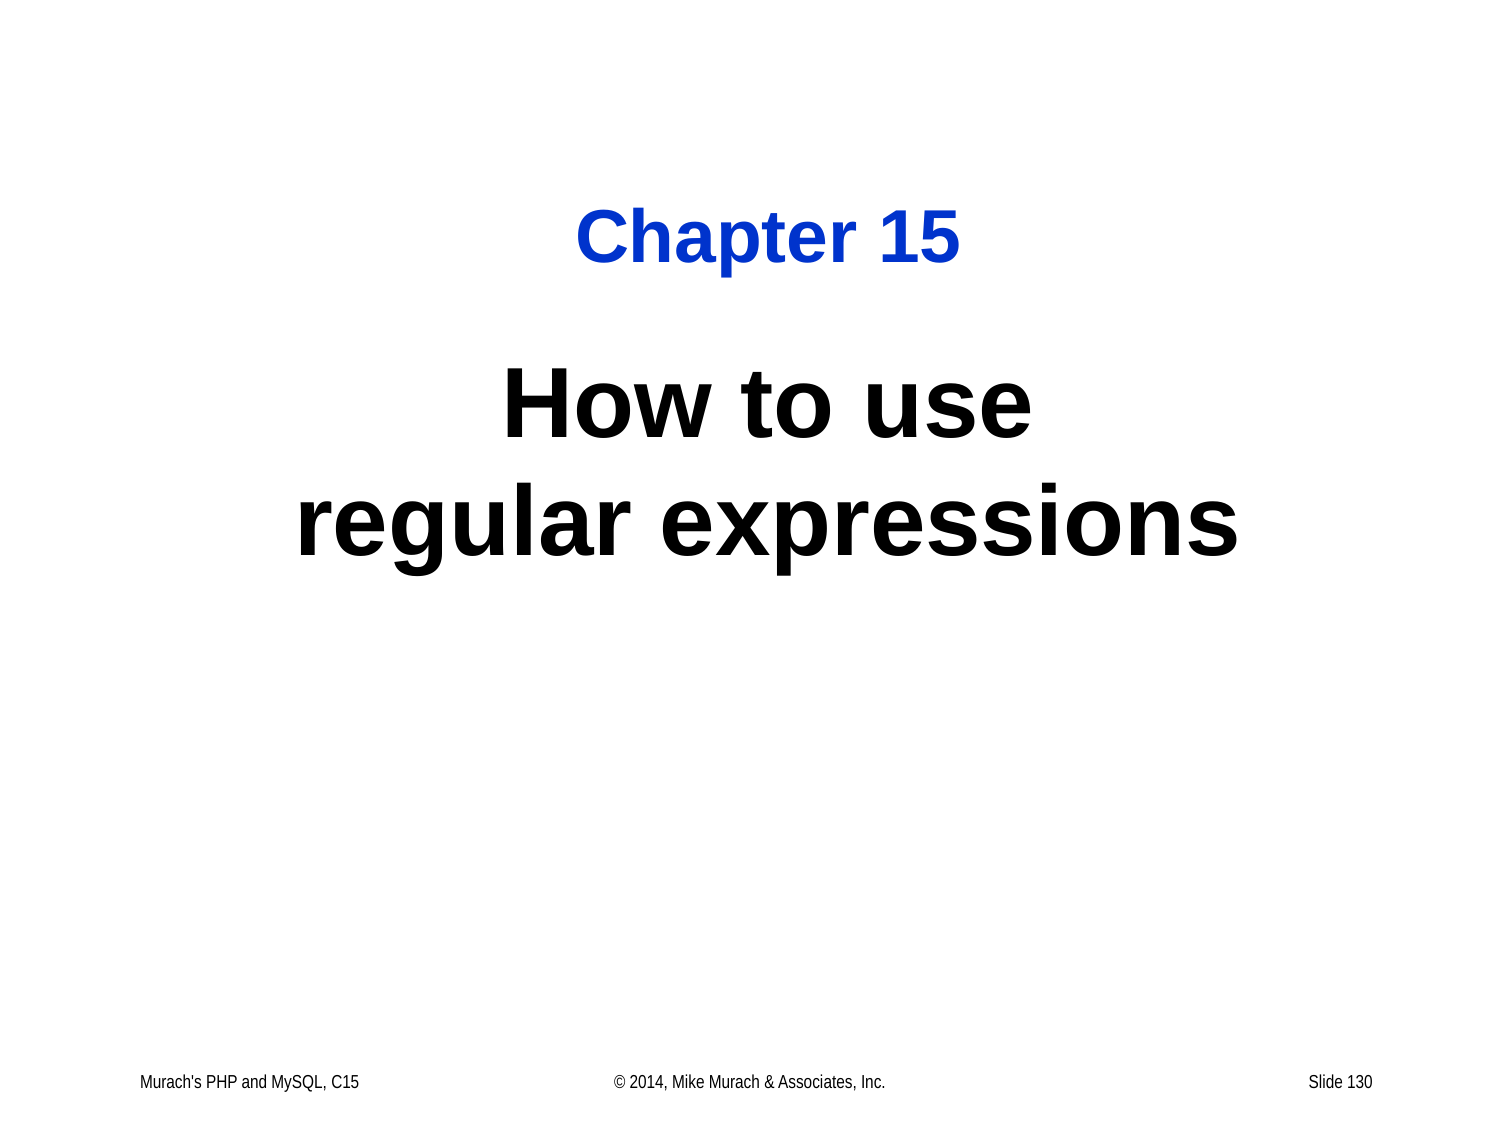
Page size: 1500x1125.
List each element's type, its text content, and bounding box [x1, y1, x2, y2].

footer © 2014, Mike Murach & Associates, Inc. [474, 1025, 1025, 1100]
slide_number Slide 130 [1074, 1025, 1388, 1100]
slide_number Murach's PHP and MySQL, C15 [125, 1025, 450, 1100]
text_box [149, 190, 1386, 934]
